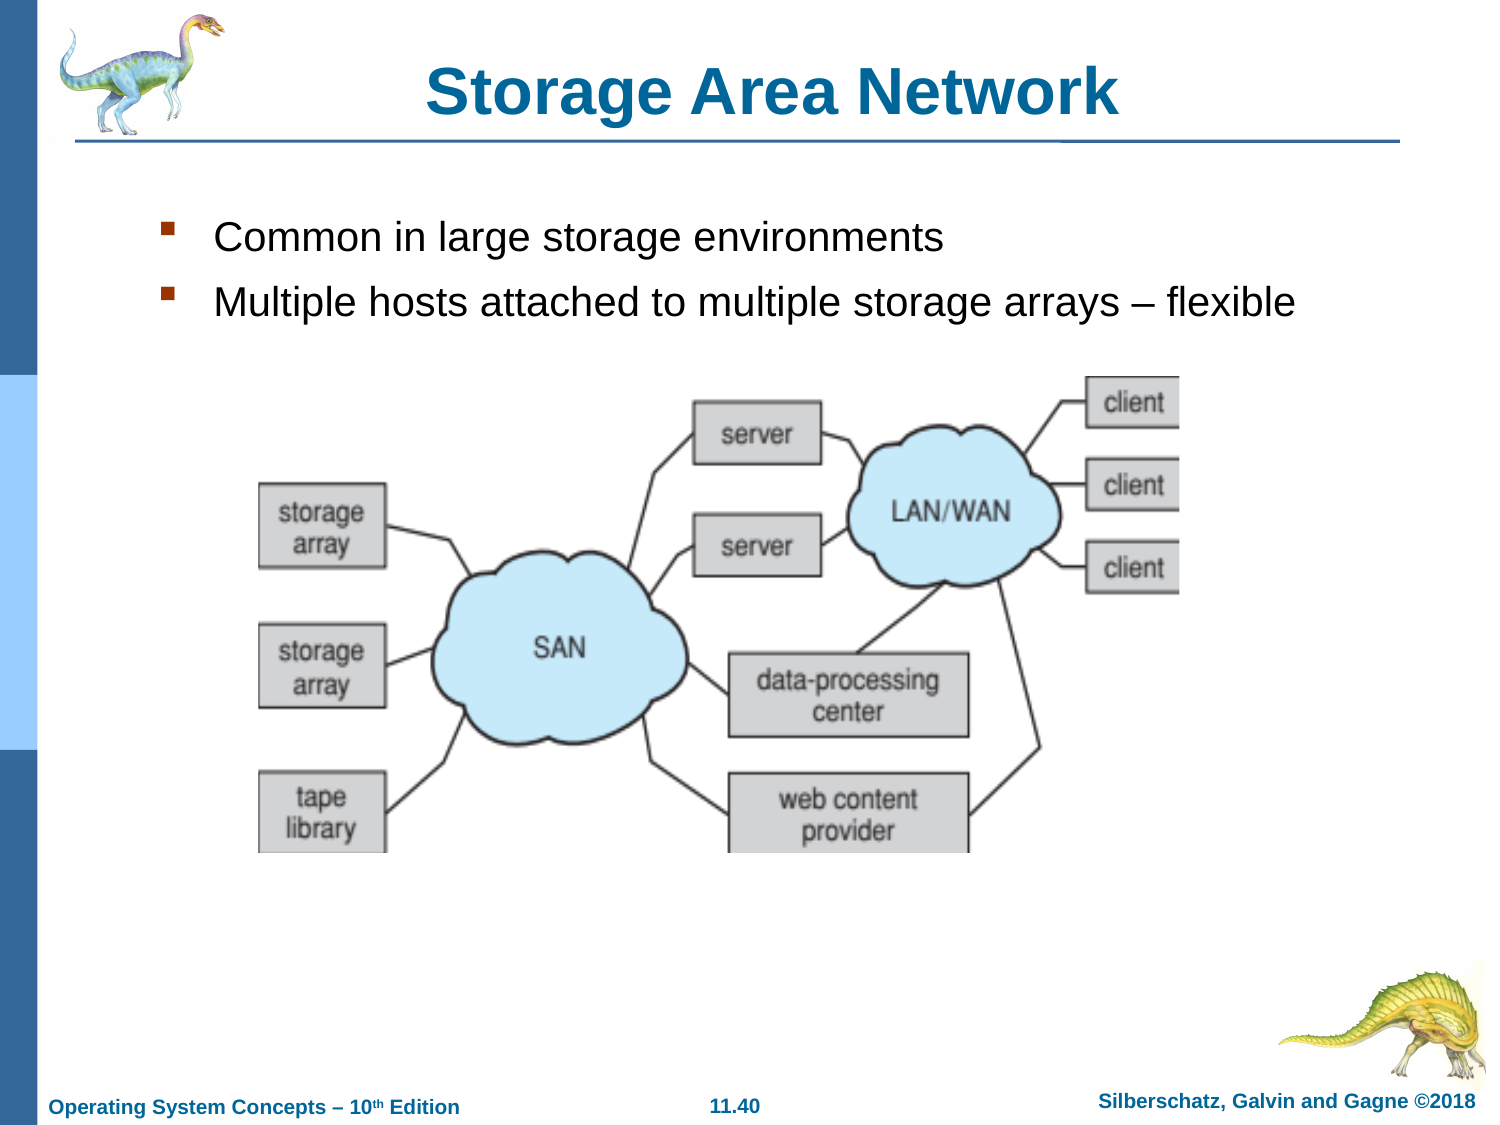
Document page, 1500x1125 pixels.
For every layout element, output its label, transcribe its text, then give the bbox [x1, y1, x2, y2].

title Storage Area Network [121, 40, 1425, 136]
list Common in large storage environments Multiple hosts attached to multiple storage arrays – flexible [142, 202, 1407, 946]
picture [258, 375, 1180, 853]
picture [46, 0, 243, 149]
picture [1275, 959, 1486, 1090]
